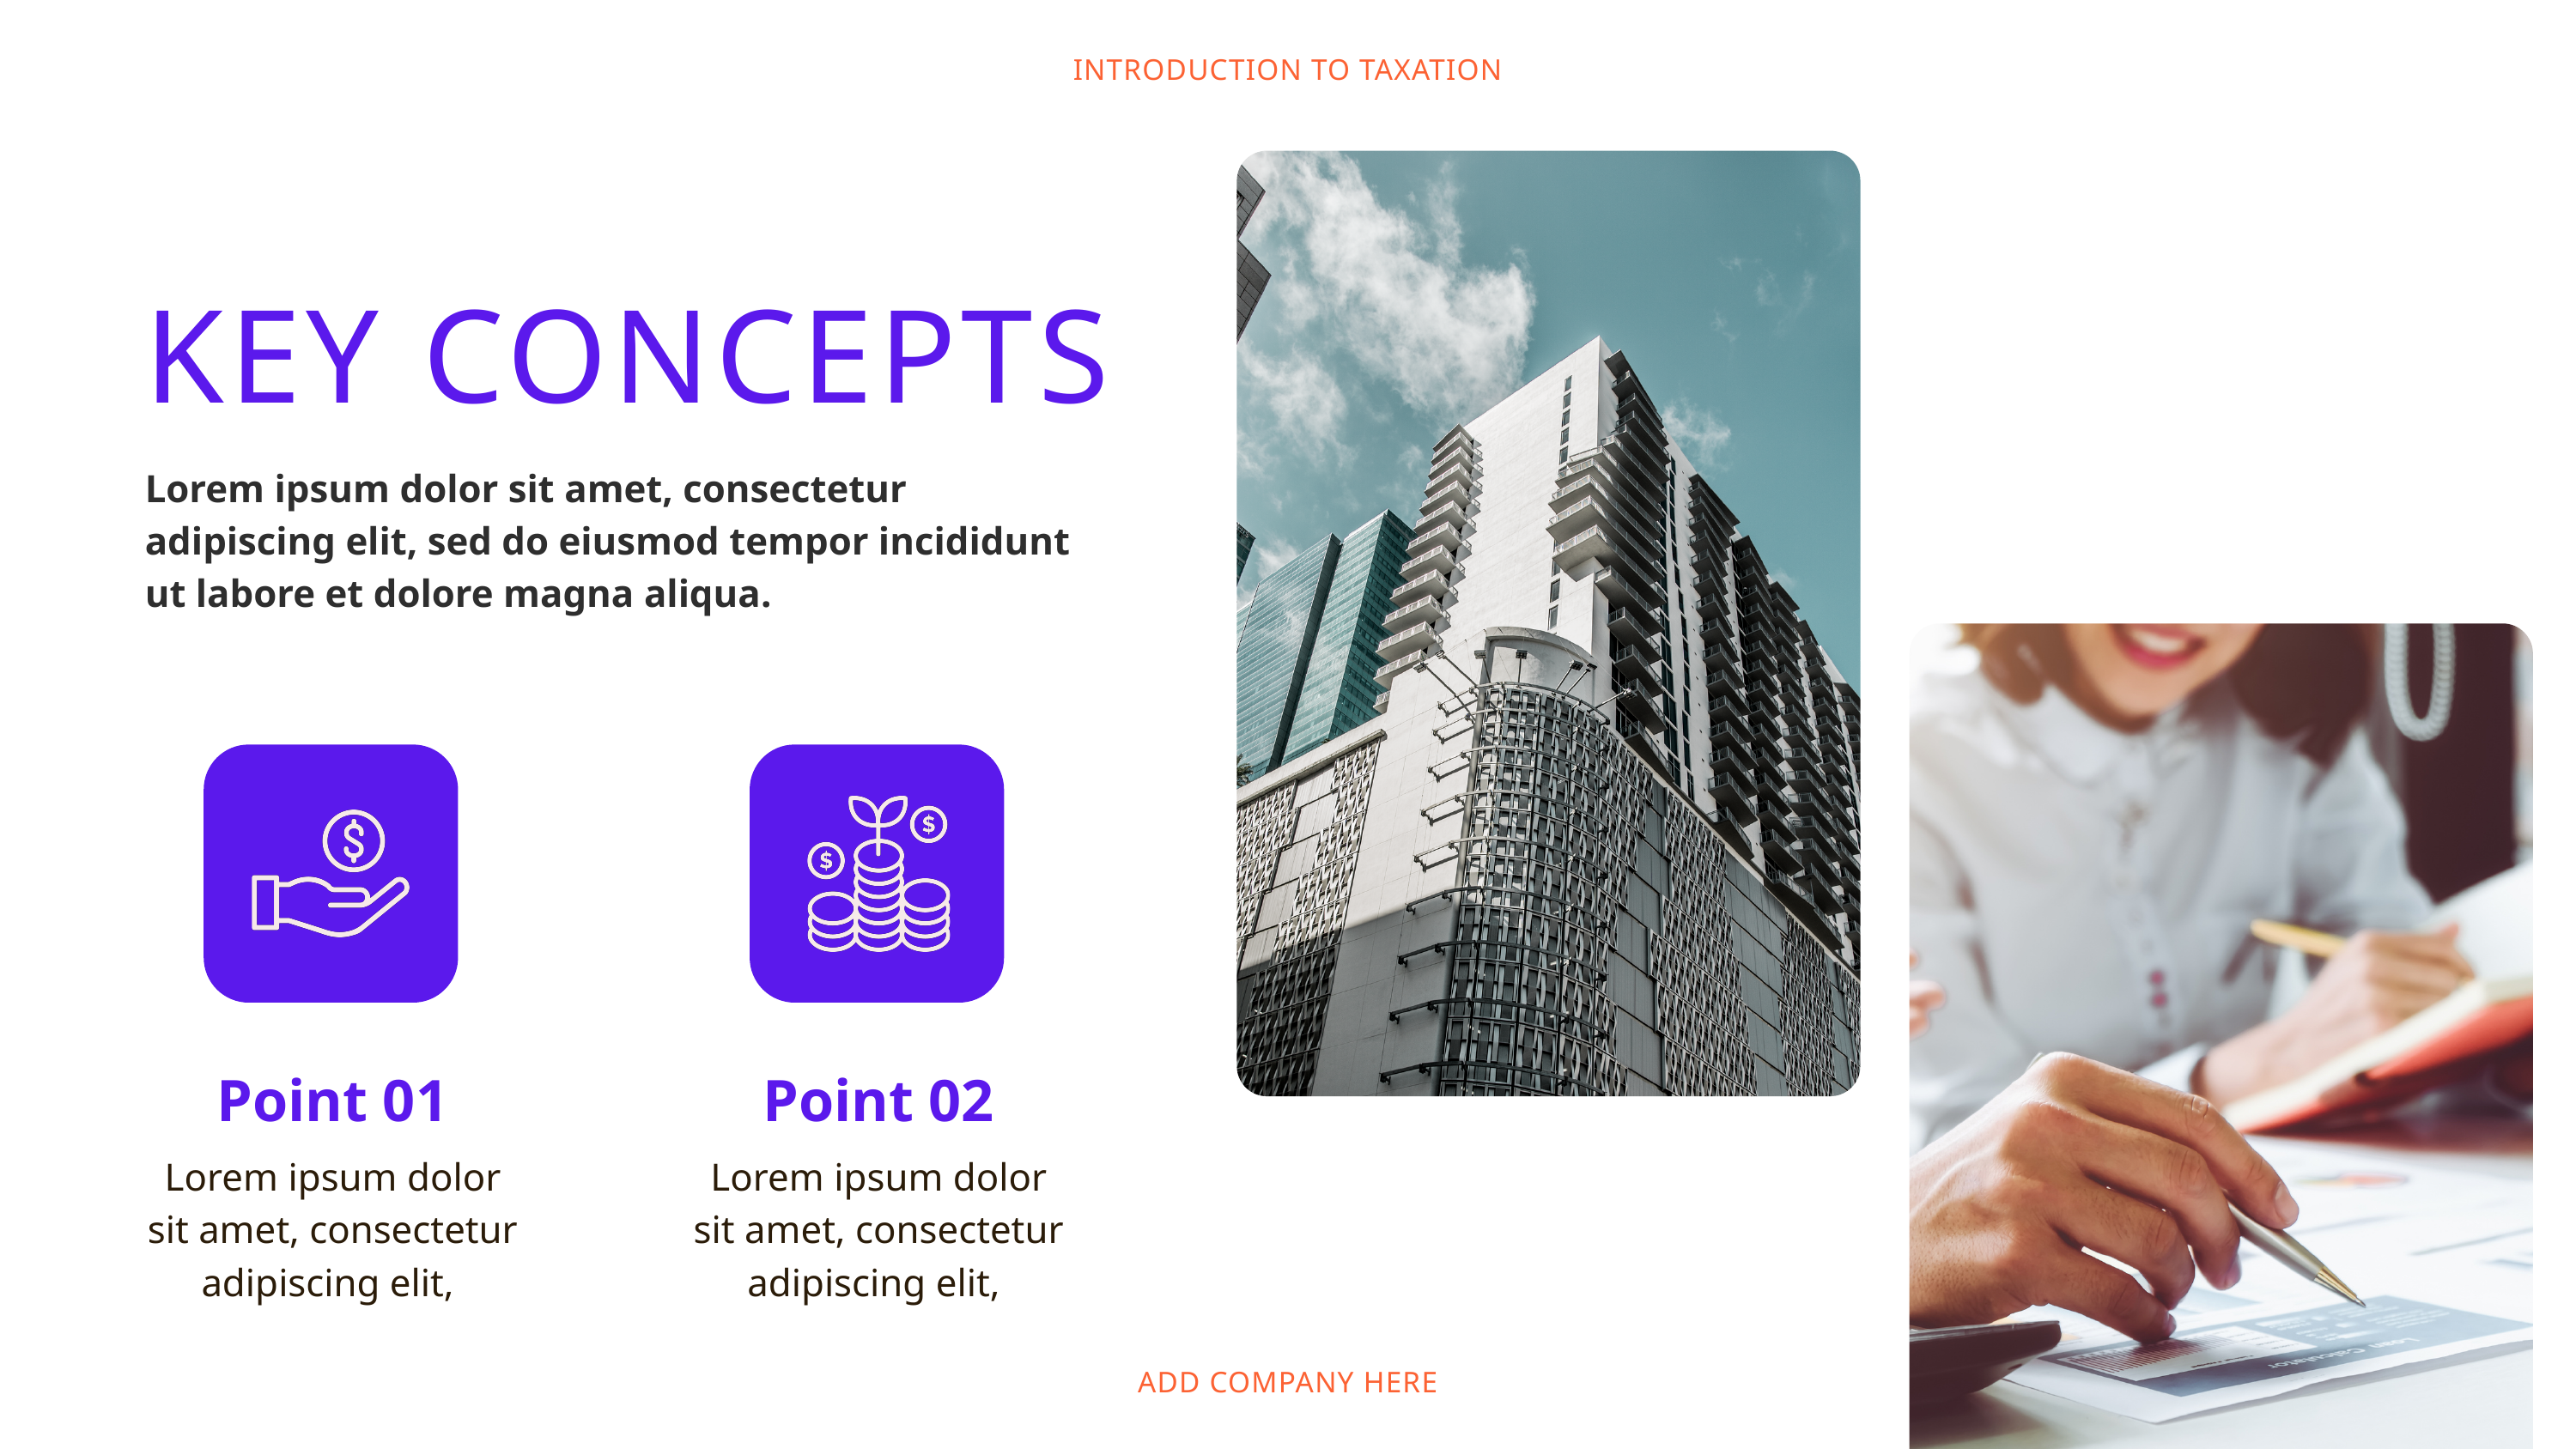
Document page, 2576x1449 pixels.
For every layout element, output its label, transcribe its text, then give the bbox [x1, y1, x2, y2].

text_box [1909, 623, 2534, 1449]
text_box Lorem ipsum dolor sit amet, consectetur adipiscing elit, sed do eiusmod tempor incididunt ut labore et dolore magna aliqua. [144, 457, 1097, 615]
text_box ADD COMPANY HERE [742, 1369, 1834, 1399]
text_box Point 02 [753, 1052, 1005, 1134]
text_box KEY CONCEPTS [144, 300, 1232, 429]
text_box Lorem ipsum dolor sit amet, consectetur adipiscing elit, [690, 1146, 1067, 1304]
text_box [203, 744, 459, 1003]
text_box INTRODUCTION TO TAXATION [742, 57, 1834, 87]
text_box Point 01 [207, 1052, 459, 1134]
text_box Lorem ipsum dolor sit amet, consectetur adipiscing elit, [144, 1146, 521, 1304]
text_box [1236, 150, 1861, 1097]
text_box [749, 744, 1005, 1003]
